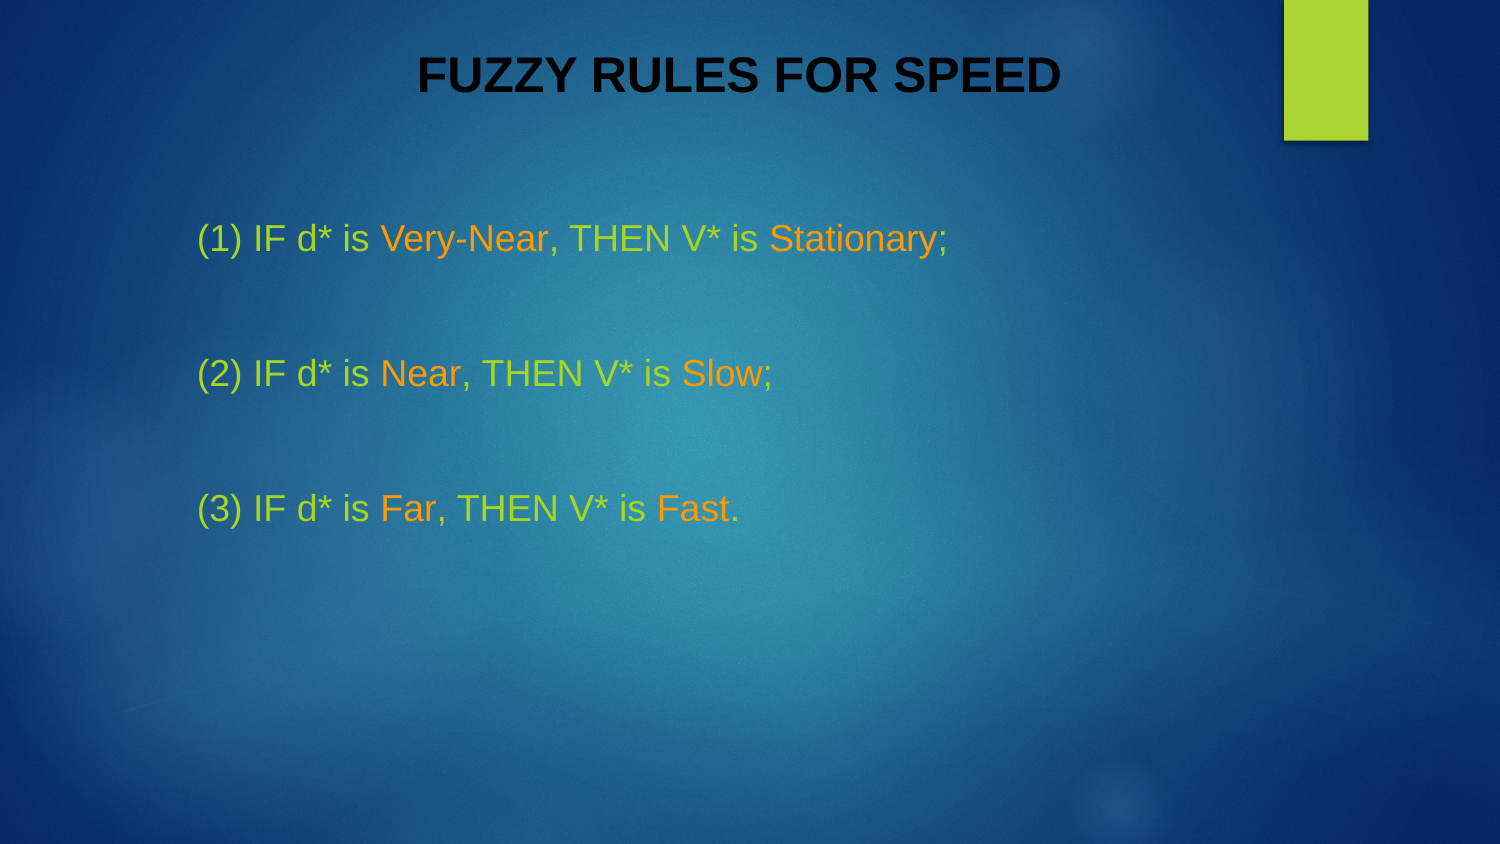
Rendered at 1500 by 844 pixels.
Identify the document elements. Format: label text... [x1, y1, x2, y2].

text_box (1) IF d* is Very-Near, THEN V* is Stationary; (2) IF d* is Near, THEN V* is Slow; (3) IF d* is Far, THEN V* is Fast. [181, 199, 1324, 752]
picture [0, 0, 1500, 844]
text_box FUZZY RULES FOR SPEED [401, 27, 1121, 146]
